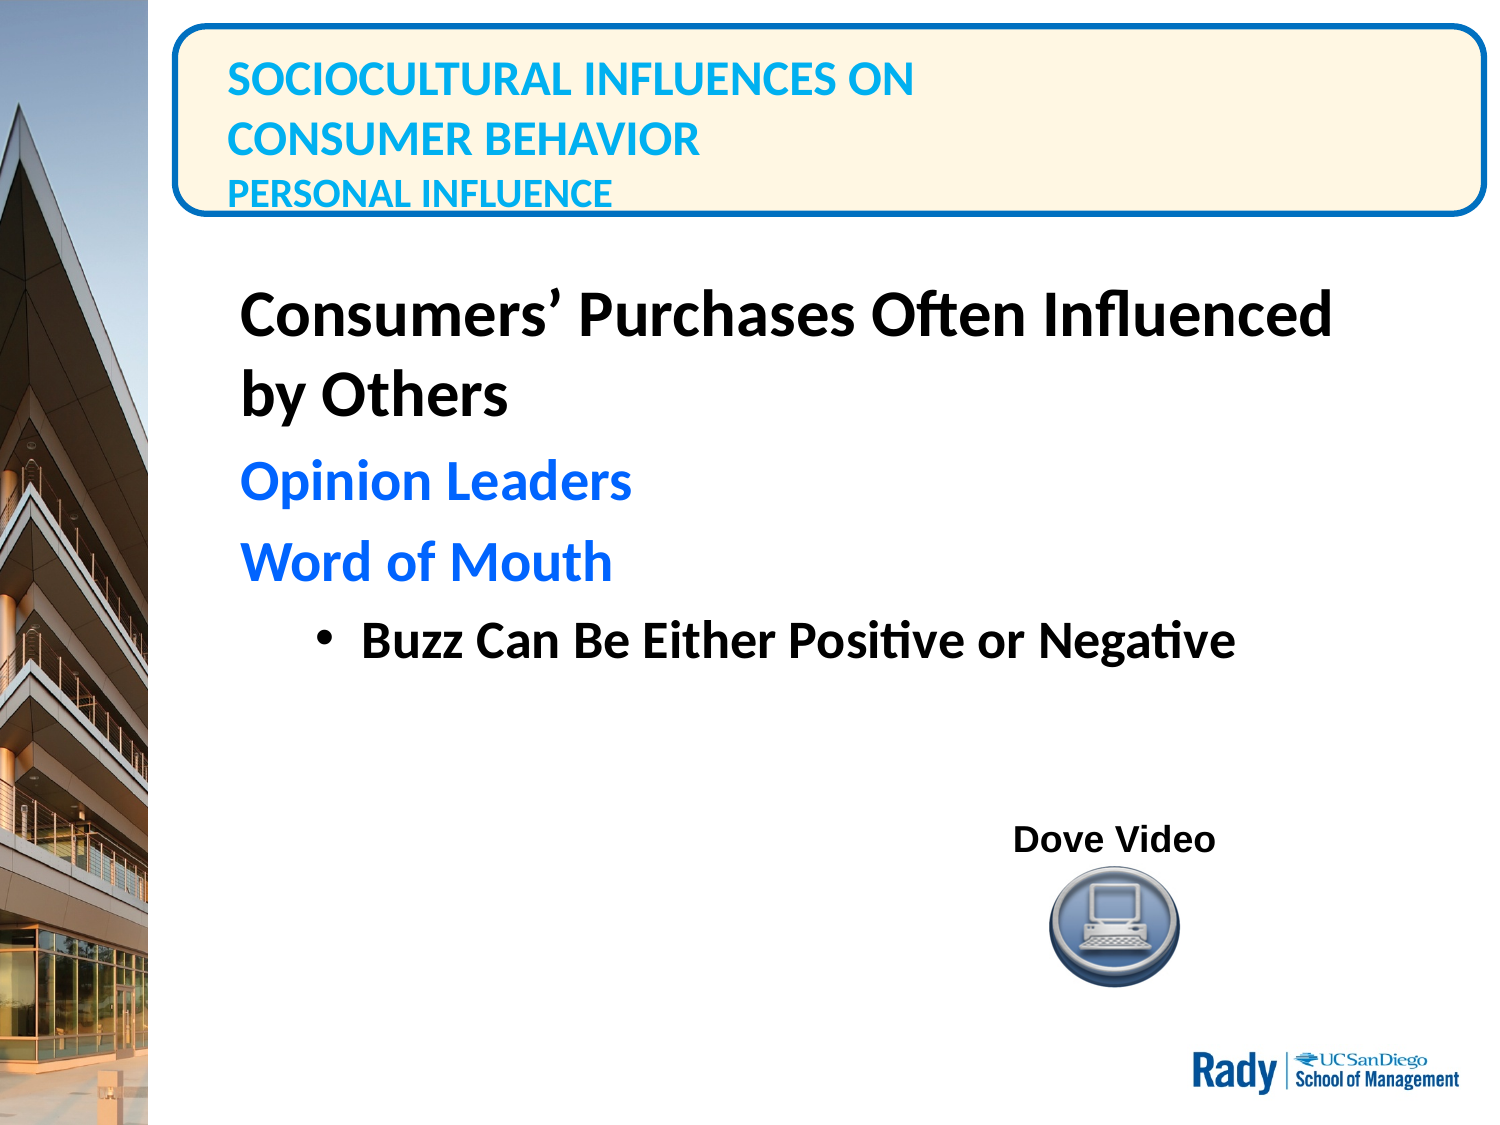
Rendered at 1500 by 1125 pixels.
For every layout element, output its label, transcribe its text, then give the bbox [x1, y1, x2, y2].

text_box [174, 26, 1485, 214]
title SOCIOCULTURAL INFLUENCES ON CONSUMER BEHAVIOR PERSONAL INFLUENCE [212, 36, 1426, 225]
text_box Dove Video [977, 815, 1252, 862]
picture [1187, 1044, 1463, 1101]
list Consumers’ Purchases Often Influenced by Others Opinion Leaders Word of Mouth Buzz Can Be Either Positive or Negative [224, 262, 1426, 1006]
picture [1048, 863, 1181, 990]
picture [0, 0, 148, 1125]
